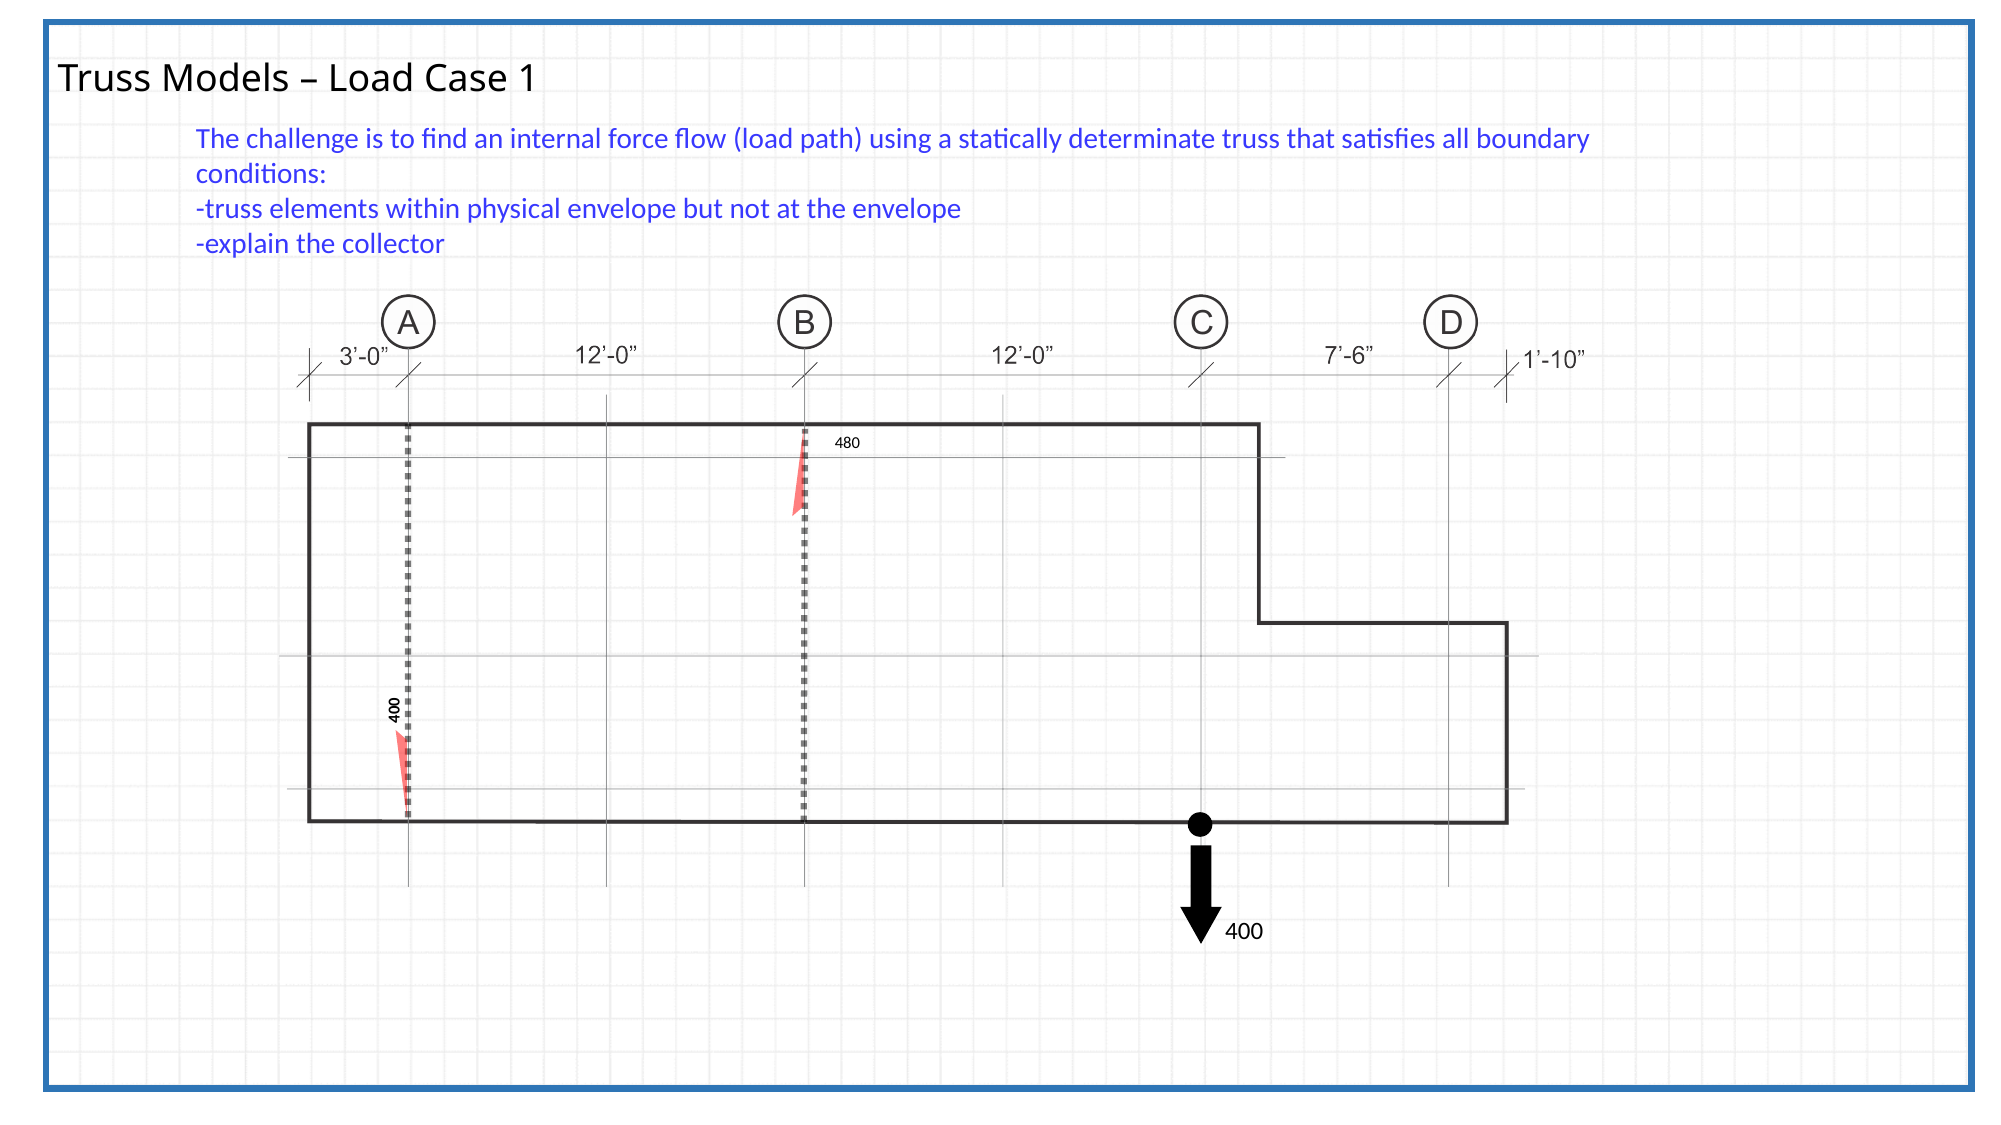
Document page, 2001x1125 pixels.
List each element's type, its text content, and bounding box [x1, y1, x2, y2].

text_box [1178, 887, 1224, 946]
picture [49, 25, 1968, 1085]
text_box 400 [1210, 906, 1279, 952]
text_box Truss Models – Load Case 1 [42, 46, 555, 107]
text_box The challenge is to find an internal force flow (load path) using a statically determinate truss that satisfies all boundary conditions: -truss elements within physical envelope but not at the envelope -explain the collector [181, 112, 1731, 267]
